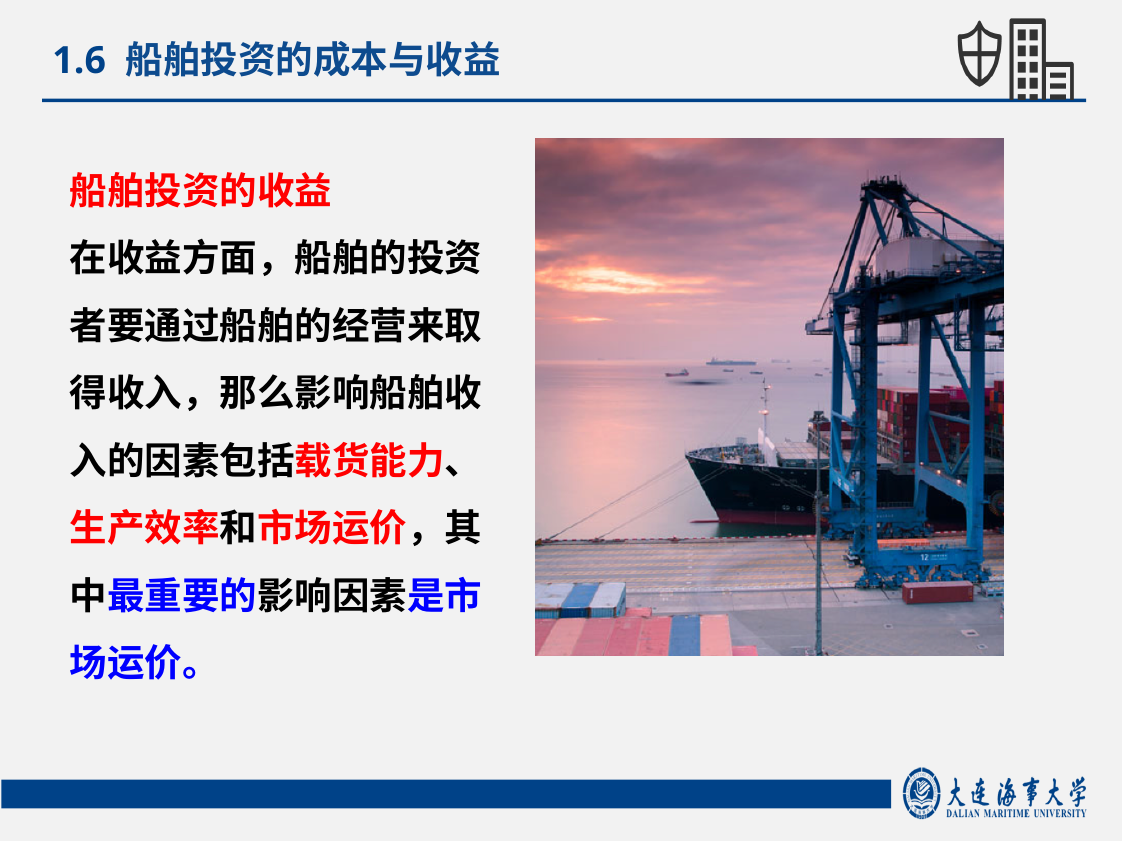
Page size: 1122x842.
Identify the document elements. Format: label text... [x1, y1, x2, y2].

picture [902, 767, 1087, 820]
text_box 船舶投资的收益 在收益方面，船舶的投资者要通过船舶的经营来取得收入，那么影响船舶收入的因素包括载货能力、生产效率和市场运价，其中最重要的影响因素是市场运价。 [58, 138, 498, 690]
picture [957, 18, 1074, 100]
picture [535, 138, 1004, 656]
text_box 1.6 船舶投资的成本与收益 [41, 30, 625, 88]
